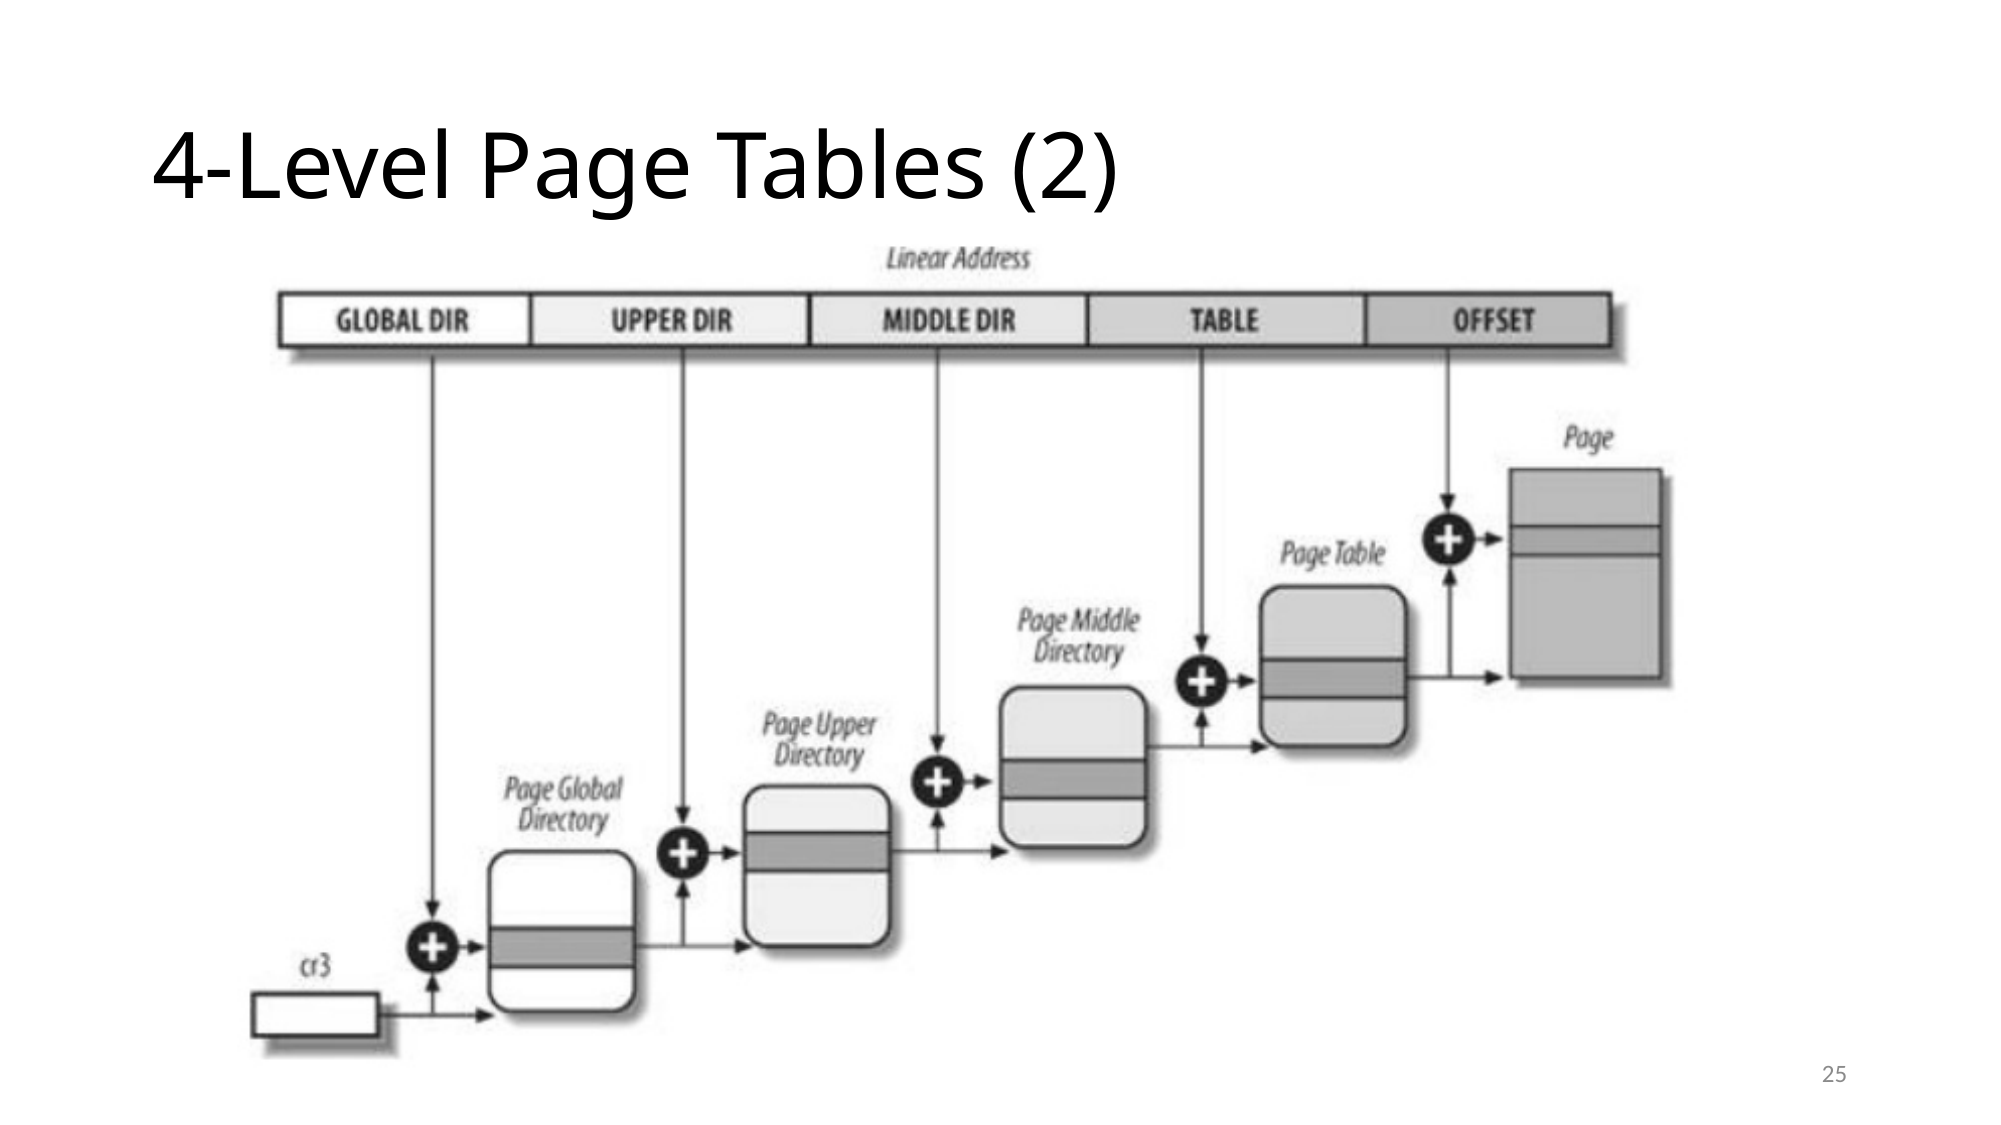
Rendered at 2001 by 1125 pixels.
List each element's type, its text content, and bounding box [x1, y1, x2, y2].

title 4-Level Page Tables (2) [137, 59, 1863, 278]
slide_number 25 [1412, 1042, 1863, 1103]
picture [190, 229, 1702, 1080]
